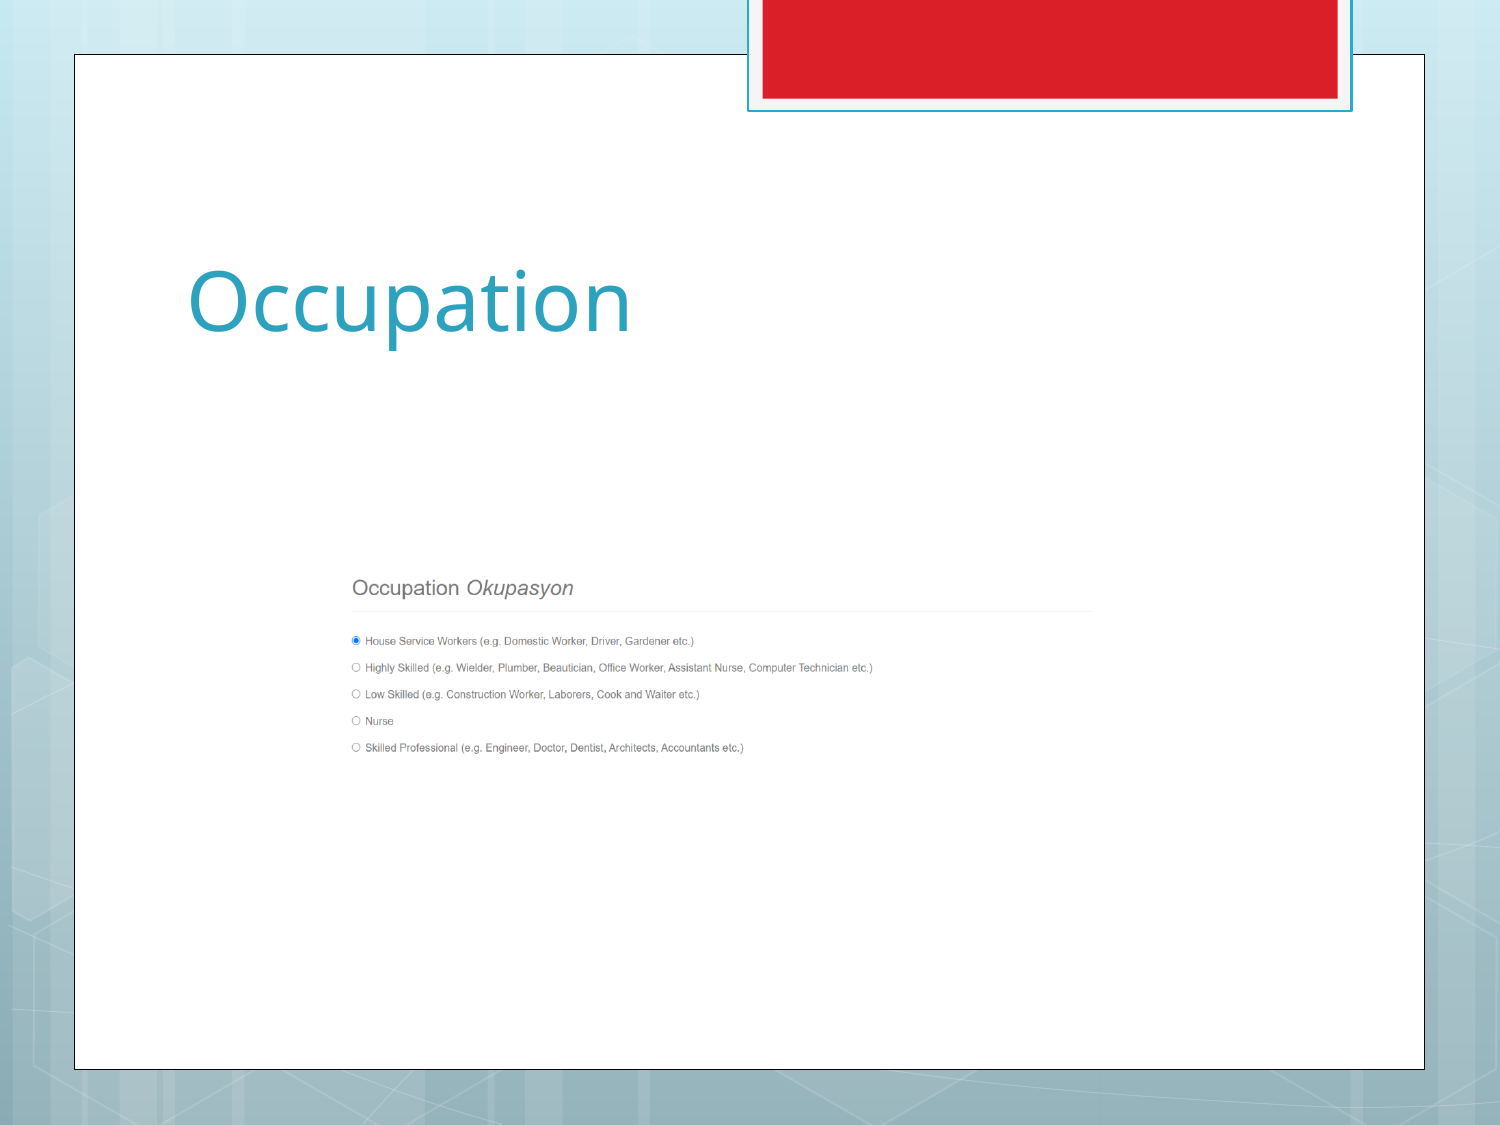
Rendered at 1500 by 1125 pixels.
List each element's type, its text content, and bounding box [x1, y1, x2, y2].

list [215, 568, 1226, 770]
title Occupation [171, 168, 1324, 357]
